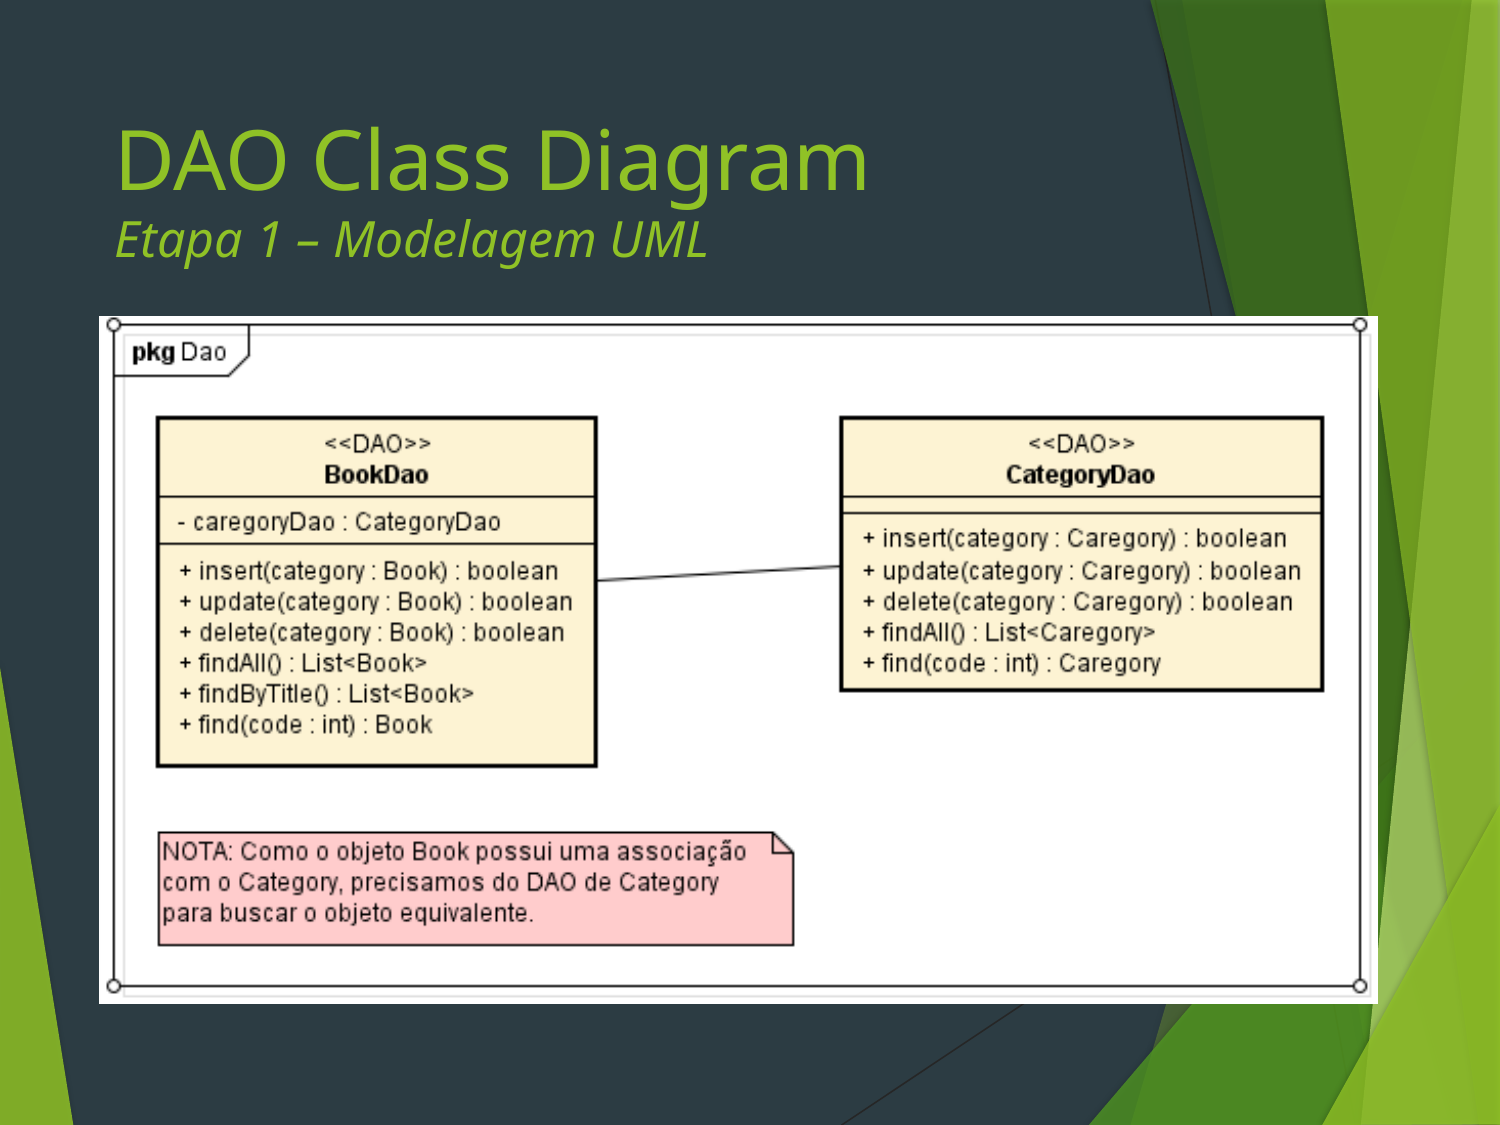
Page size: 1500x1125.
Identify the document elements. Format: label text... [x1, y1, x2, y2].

title DAO Class Diagram Etapa 1 – Modelagem UML [99, 99, 1142, 316]
picture [99, 316, 1379, 1004]
